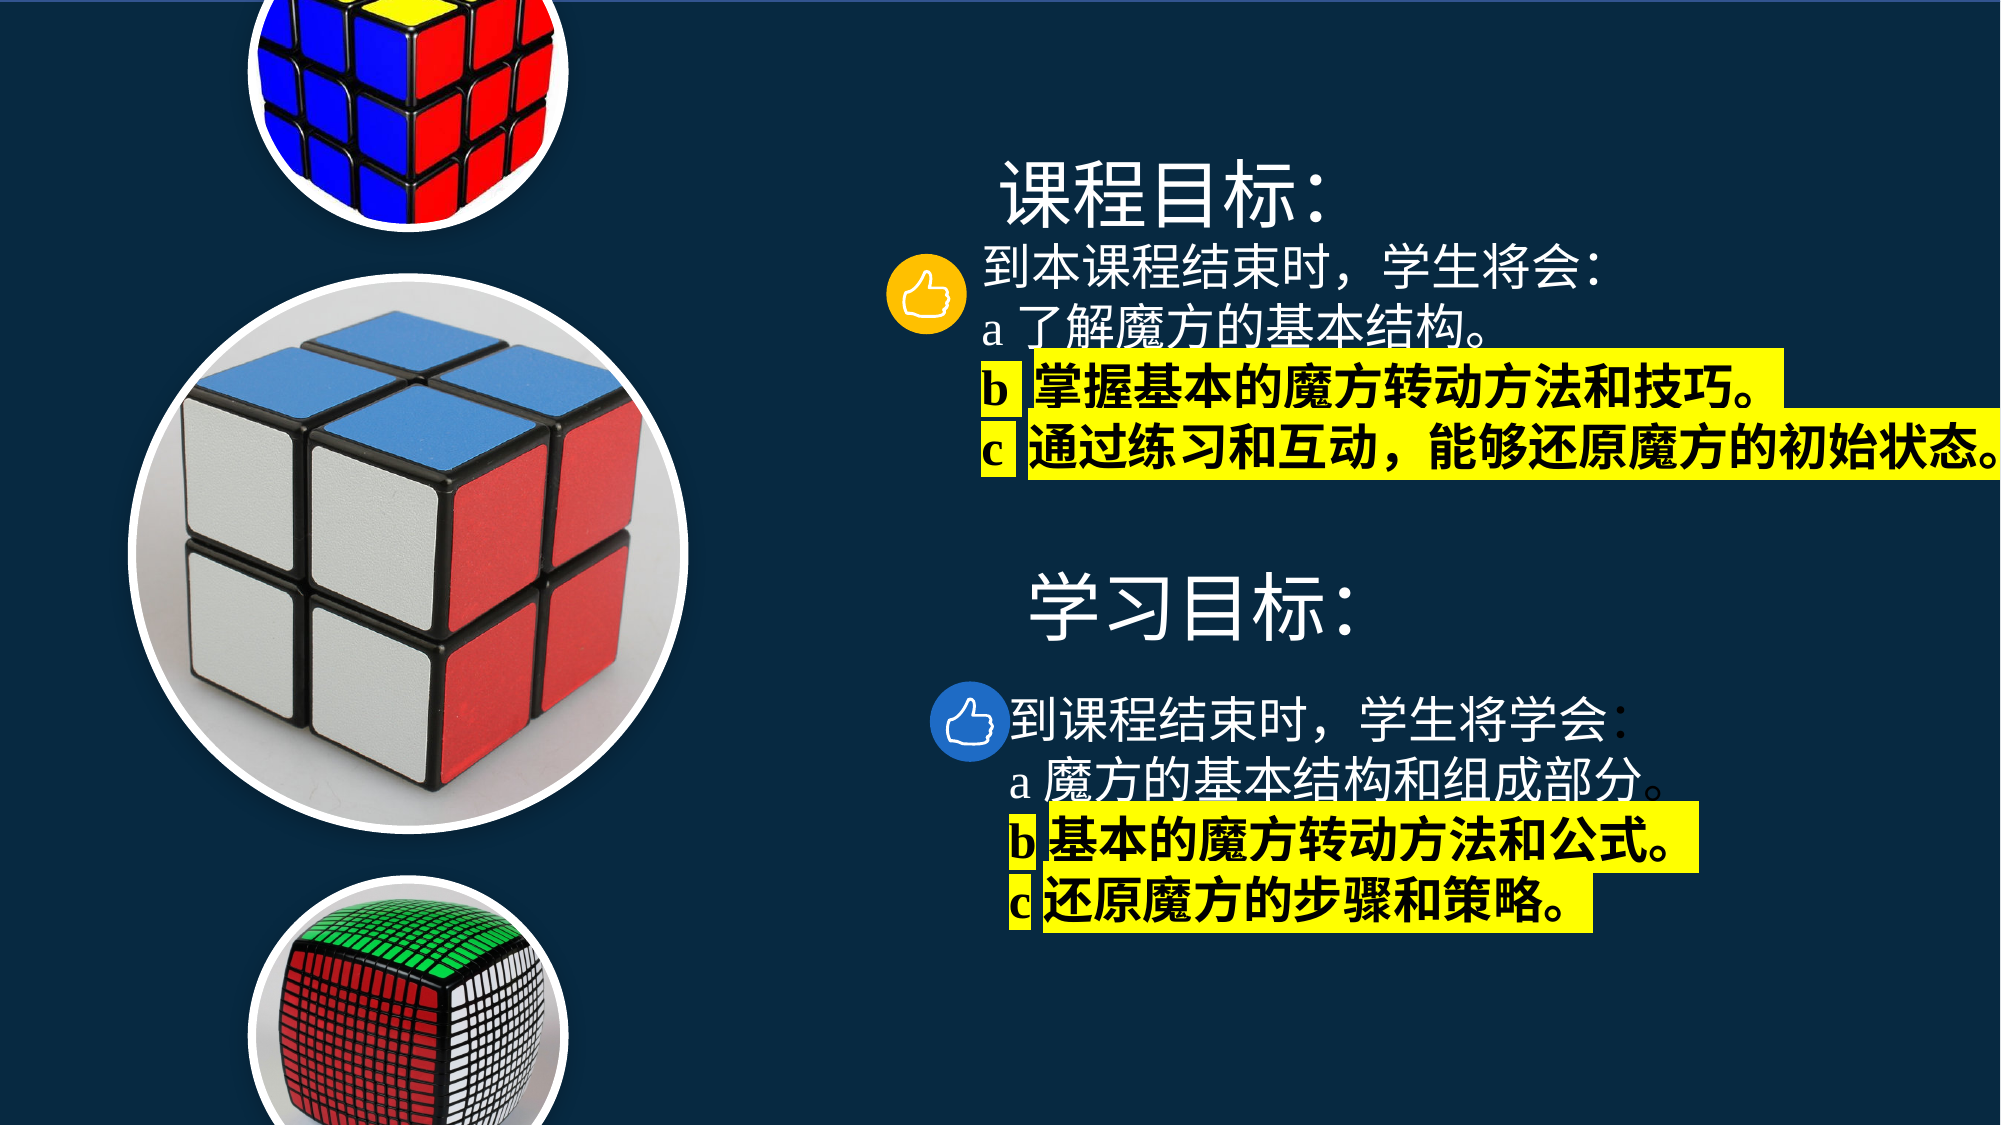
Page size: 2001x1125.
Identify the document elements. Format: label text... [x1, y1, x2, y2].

picture [251, 0, 565, 228]
text_box 课程目标： [981, 42, 1557, 228]
picture [131, 277, 685, 830]
text_box [885, 252, 968, 336]
text_box [944, 696, 996, 747]
text_box 学习目标： [1010, 602, 1584, 681]
picture [251, 879, 565, 1125]
text_box [901, 268, 952, 319]
text_box 到课程结束时，学生将学会： a魔方的基本结构和组成部分。 b基本的魔方转动方法和公式。 c还原魔方的步骤和策略。 [994, 681, 1862, 970]
text_box [928, 680, 1012, 763]
text_box 到本课程结束时，学生将会： a了解魔方的基本结构。 b 掌握基本的魔方转动方法和技巧。 c 通过练习和互动，能够还原魔方的初始状态。 [966, 228, 2000, 526]
